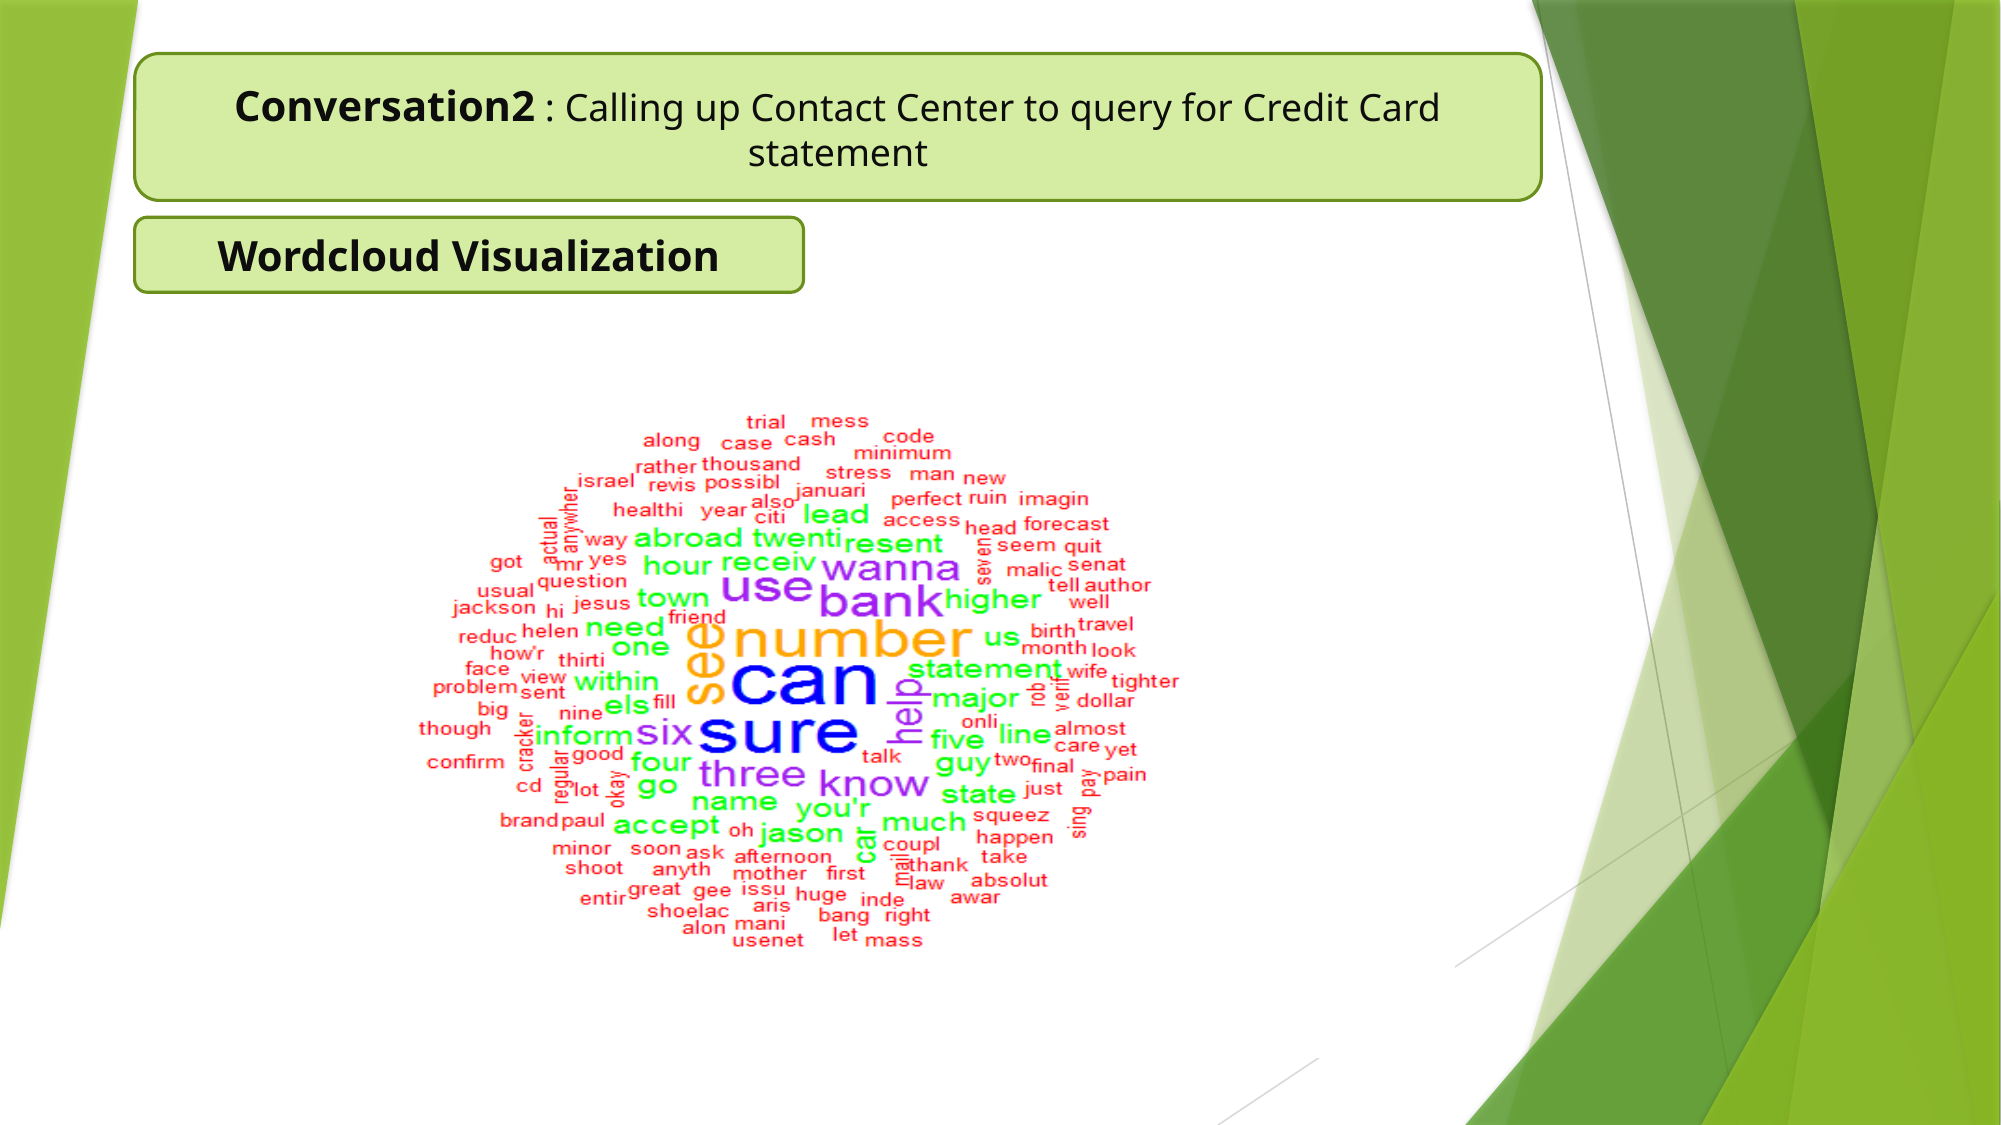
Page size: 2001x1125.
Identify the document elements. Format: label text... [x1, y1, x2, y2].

picture [158, 308, 1455, 1059]
text_box Conversation2 : Calling up Contact Center to query for Credit Card statement [133, 51, 1543, 202]
text_box Wordcloud Visualization [133, 215, 806, 294]
